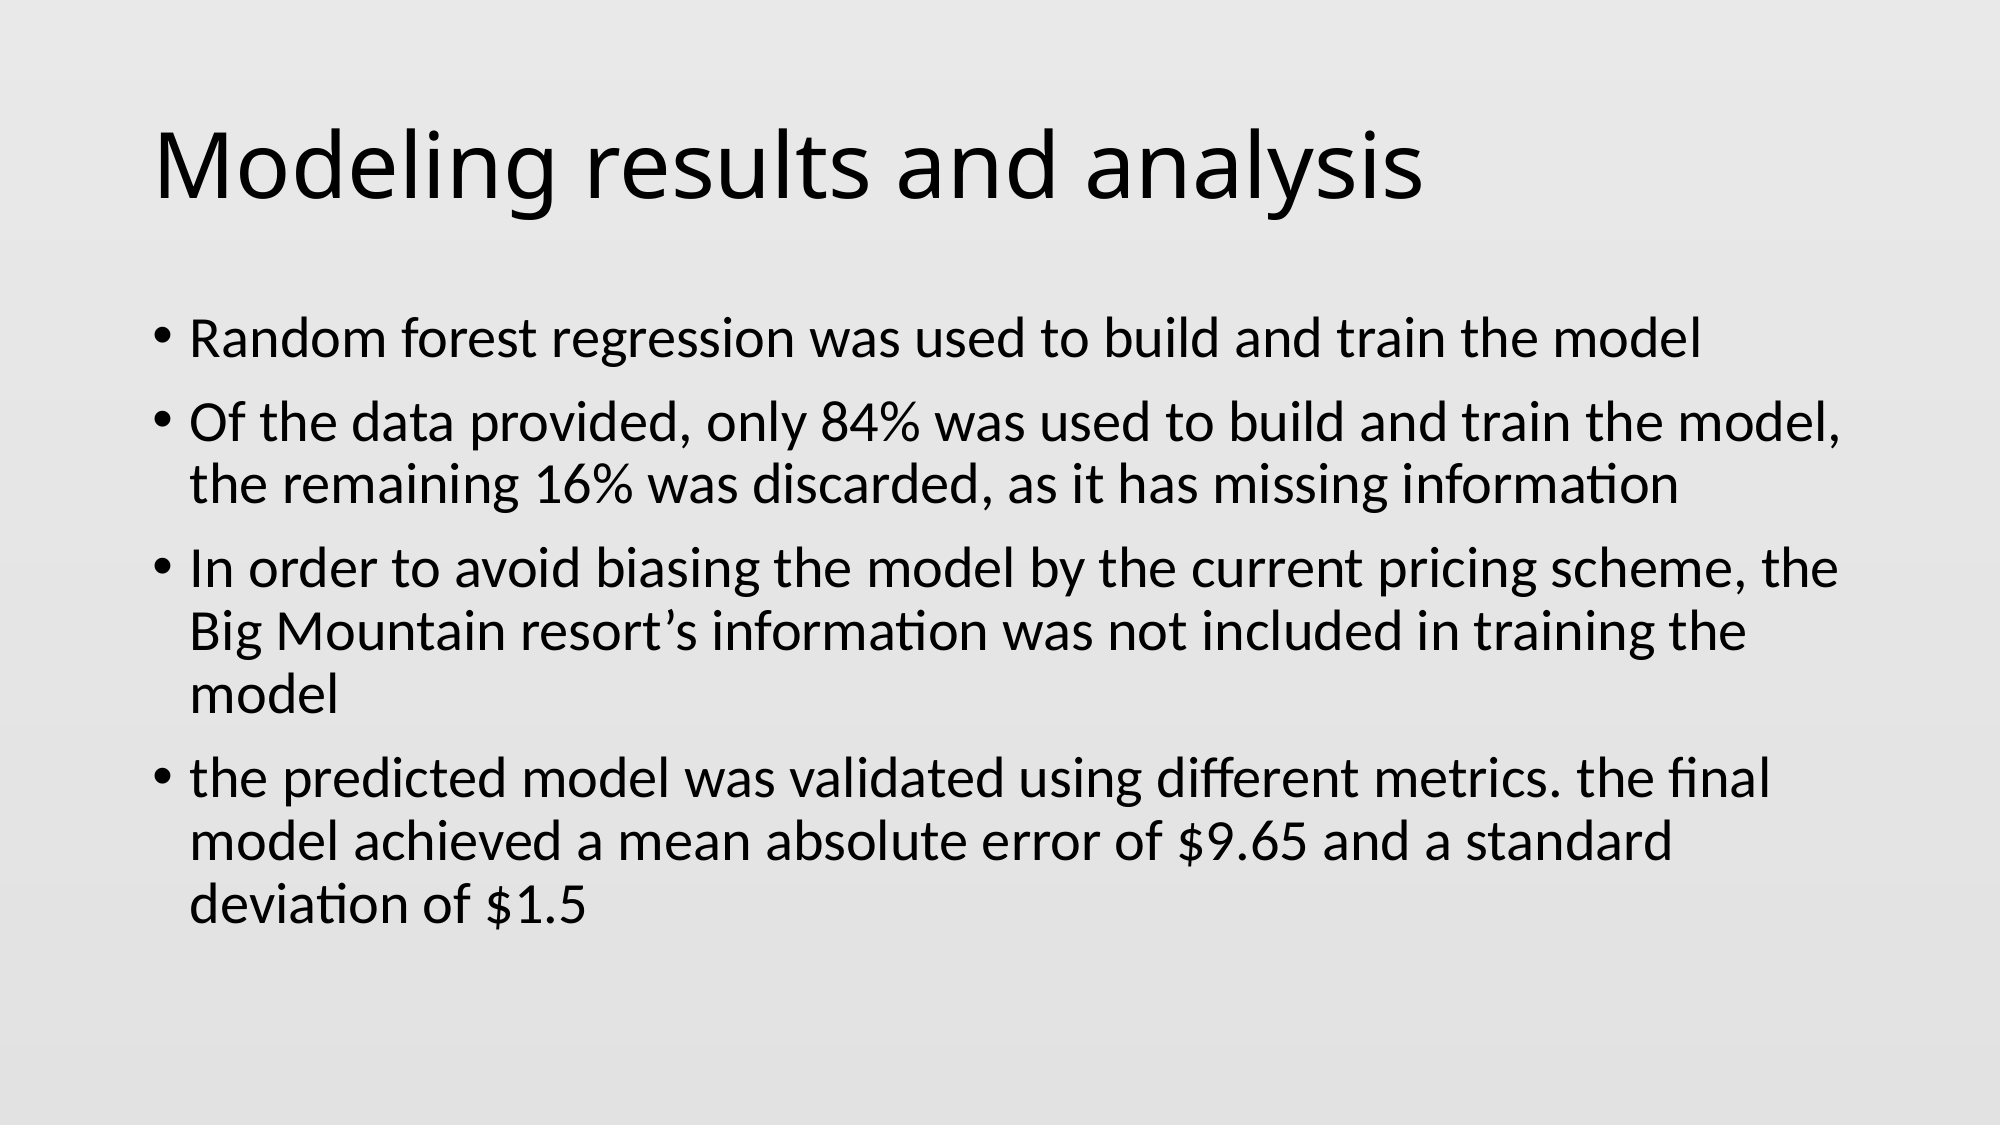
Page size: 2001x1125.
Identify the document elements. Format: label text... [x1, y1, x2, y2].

title Modeling results and analysis [137, 59, 1863, 278]
list Random forest regression was used to build and train the model Of the data provided, only 84% was used to build and train the model, the remaining 16% was discarded, as it has missing information In order to avoid biasing the model by the current pricing scheme, the Big Mountain resort’s information was not included in training the model the predicted model was validated using different metrics. the final model achieved a mean absolute error of $9.65 and a standard deviation of $1.5 [137, 299, 1863, 1014]
